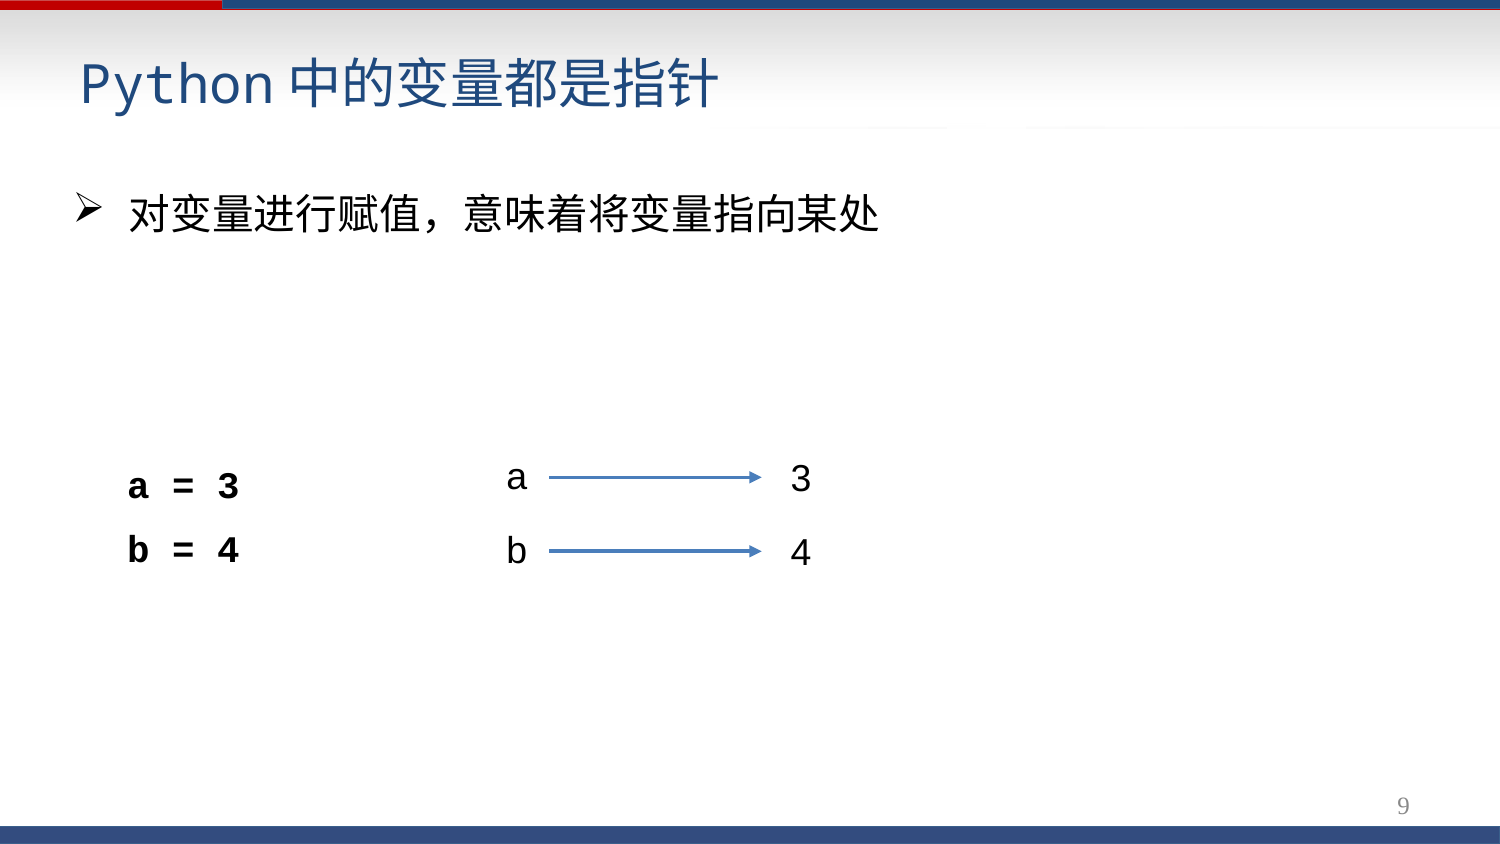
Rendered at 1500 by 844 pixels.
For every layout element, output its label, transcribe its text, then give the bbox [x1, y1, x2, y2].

text_box a = 3 b = 4 [112, 453, 440, 578]
text_box 3 [775, 446, 827, 507]
text_box b [491, 518, 542, 579]
slide_number 9 [1074, 782, 1425, 828]
text_box Python中的变量都是指针 [64, 16, 1436, 147]
picture [0, 10, 1500, 129]
text_box 4 [775, 521, 827, 581]
text_box a [491, 444, 542, 505]
text_box 对变量进行赋值，意味着将变量指向某处 [57, 180, 1493, 287]
